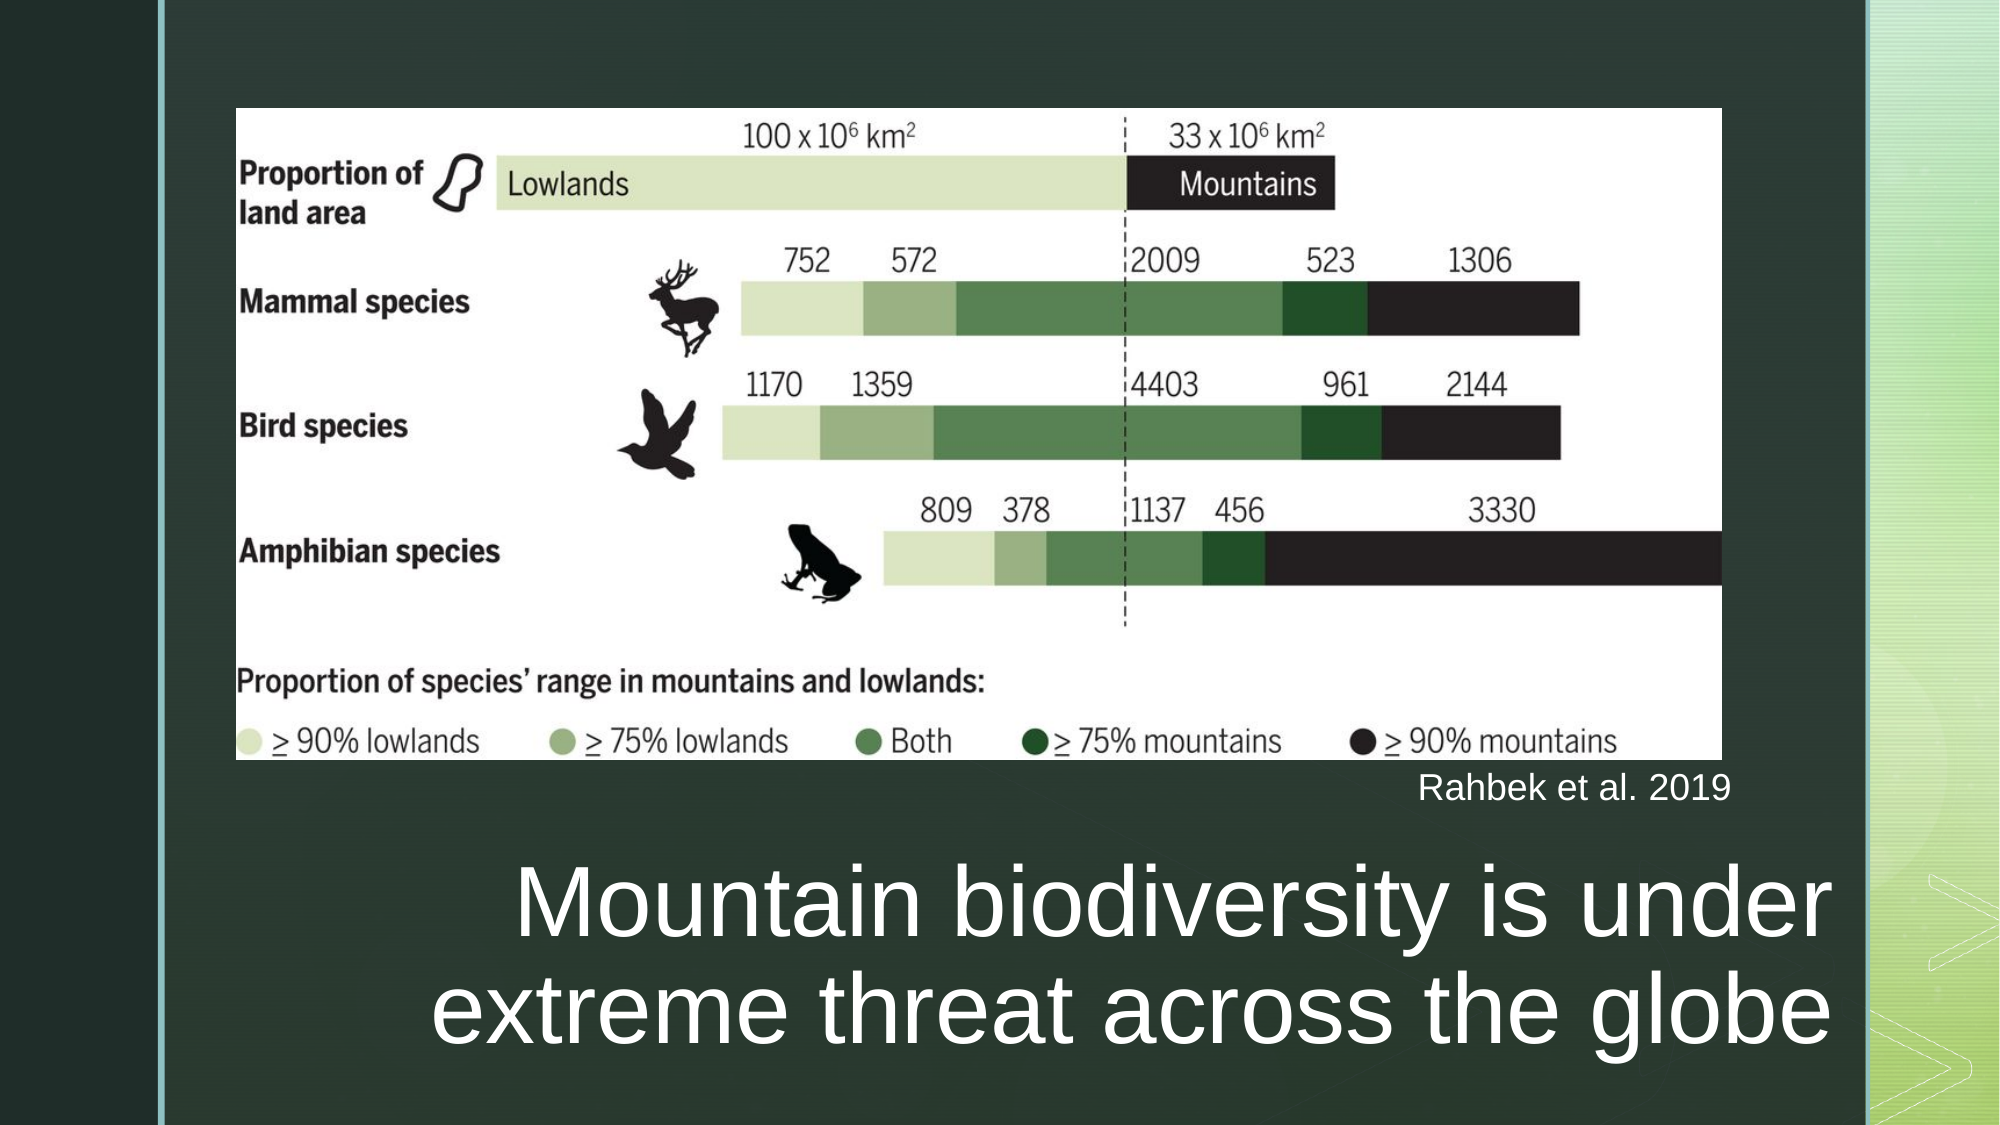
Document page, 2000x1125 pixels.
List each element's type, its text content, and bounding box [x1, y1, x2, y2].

title Mountain biodiversity is under extreme threat across the globe [274, 842, 1850, 1125]
text_box Rahbek et al. 2019 [1402, 760, 1747, 816]
picture [1871, 0, 2000, 1125]
picture [236, 108, 1722, 760]
